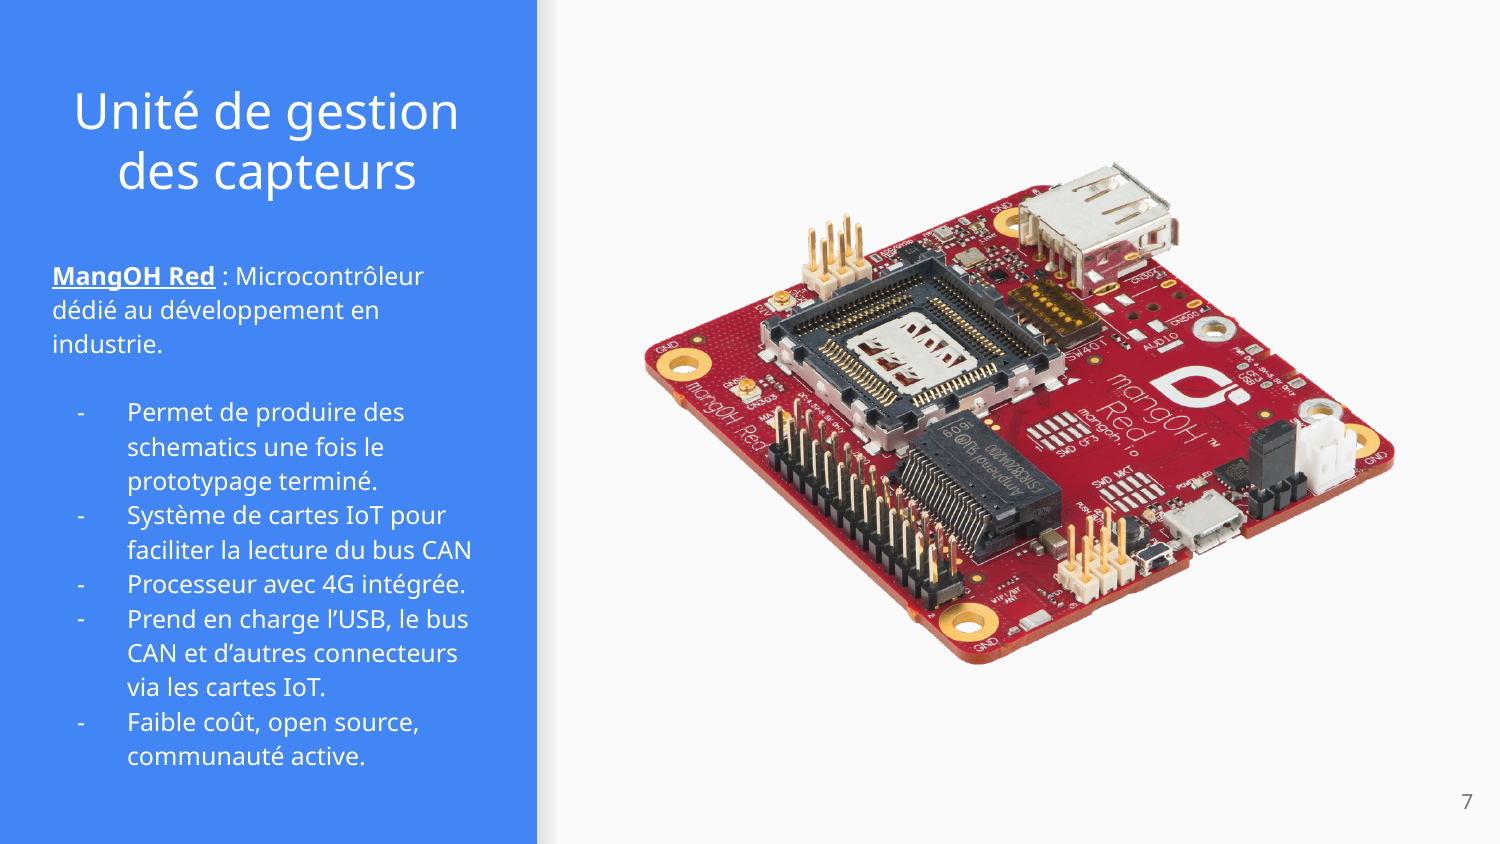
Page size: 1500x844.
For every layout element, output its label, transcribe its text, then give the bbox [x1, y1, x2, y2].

picture [547, 103, 1500, 740]
list MangOH Red : Microcontrôleur dédié au développement en industrie. Permet de produire des schematics une fois le prototypage terminé. Système de cartes IoT pour faciliter la lecture du bus CAN Processeur avec 4G intégrée. Prend en charge l’USB, le bus CAN et d’autres connecteurs via les cartes IoT. Faible coût, open source, communauté active. [37, 240, 498, 760]
title Unité de gestion des capteurs [37, 58, 498, 216]
slide_number ‹#› [1398, 770, 1489, 835]
